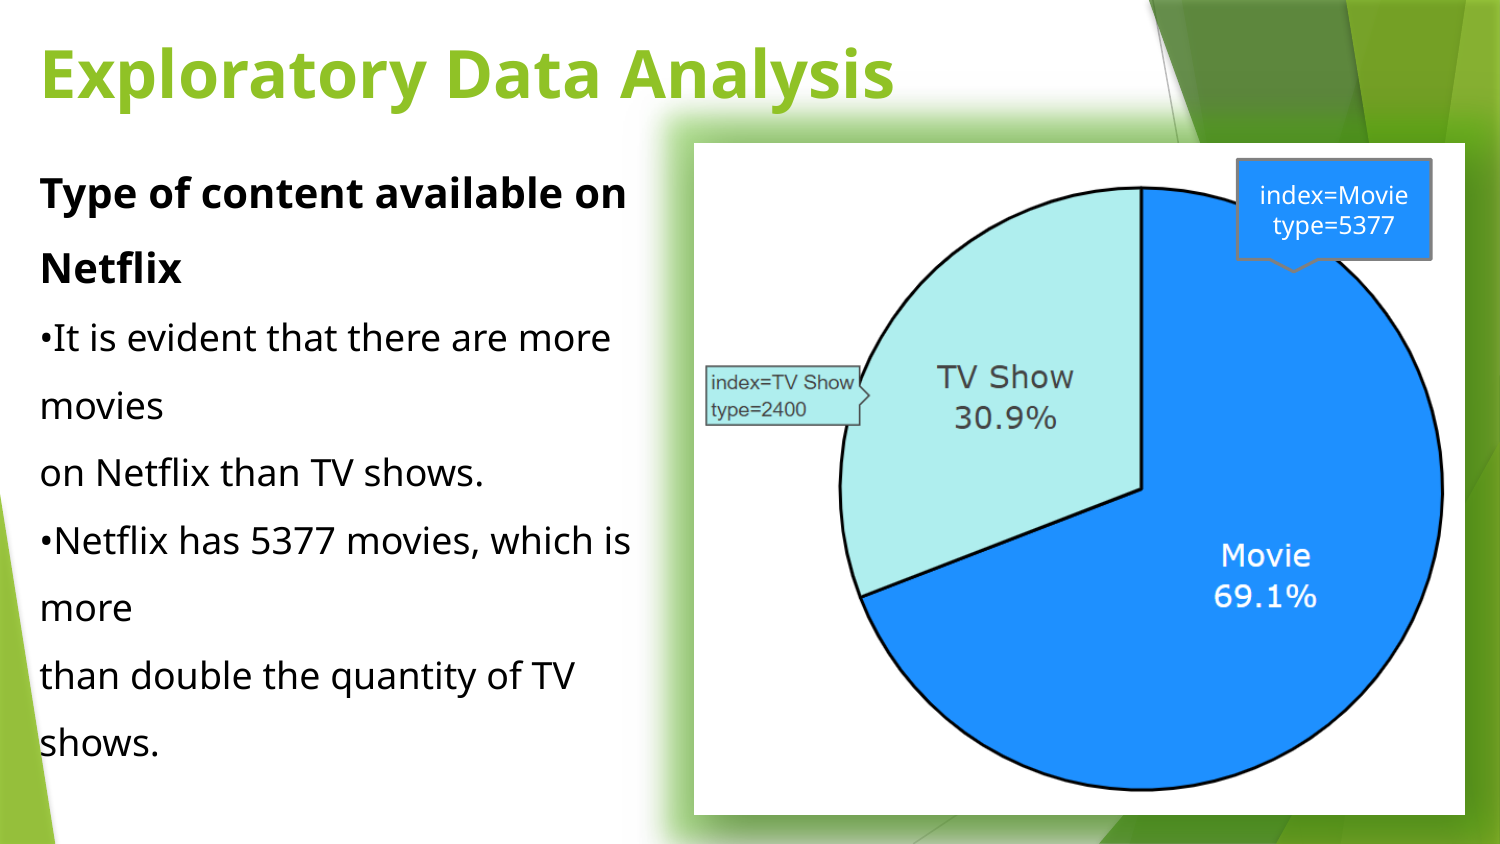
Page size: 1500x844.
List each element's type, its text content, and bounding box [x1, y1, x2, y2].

picture [694, 142, 1466, 815]
text_box Type of content available on Netflix •It is evident that there are more movies on Netflix than TV shows. •Netflix has 5377 movies, which is more than double the quantity of TV shows. [24, 134, 695, 772]
text_box Exploratory Data Analysis [24, 24, 1157, 120]
